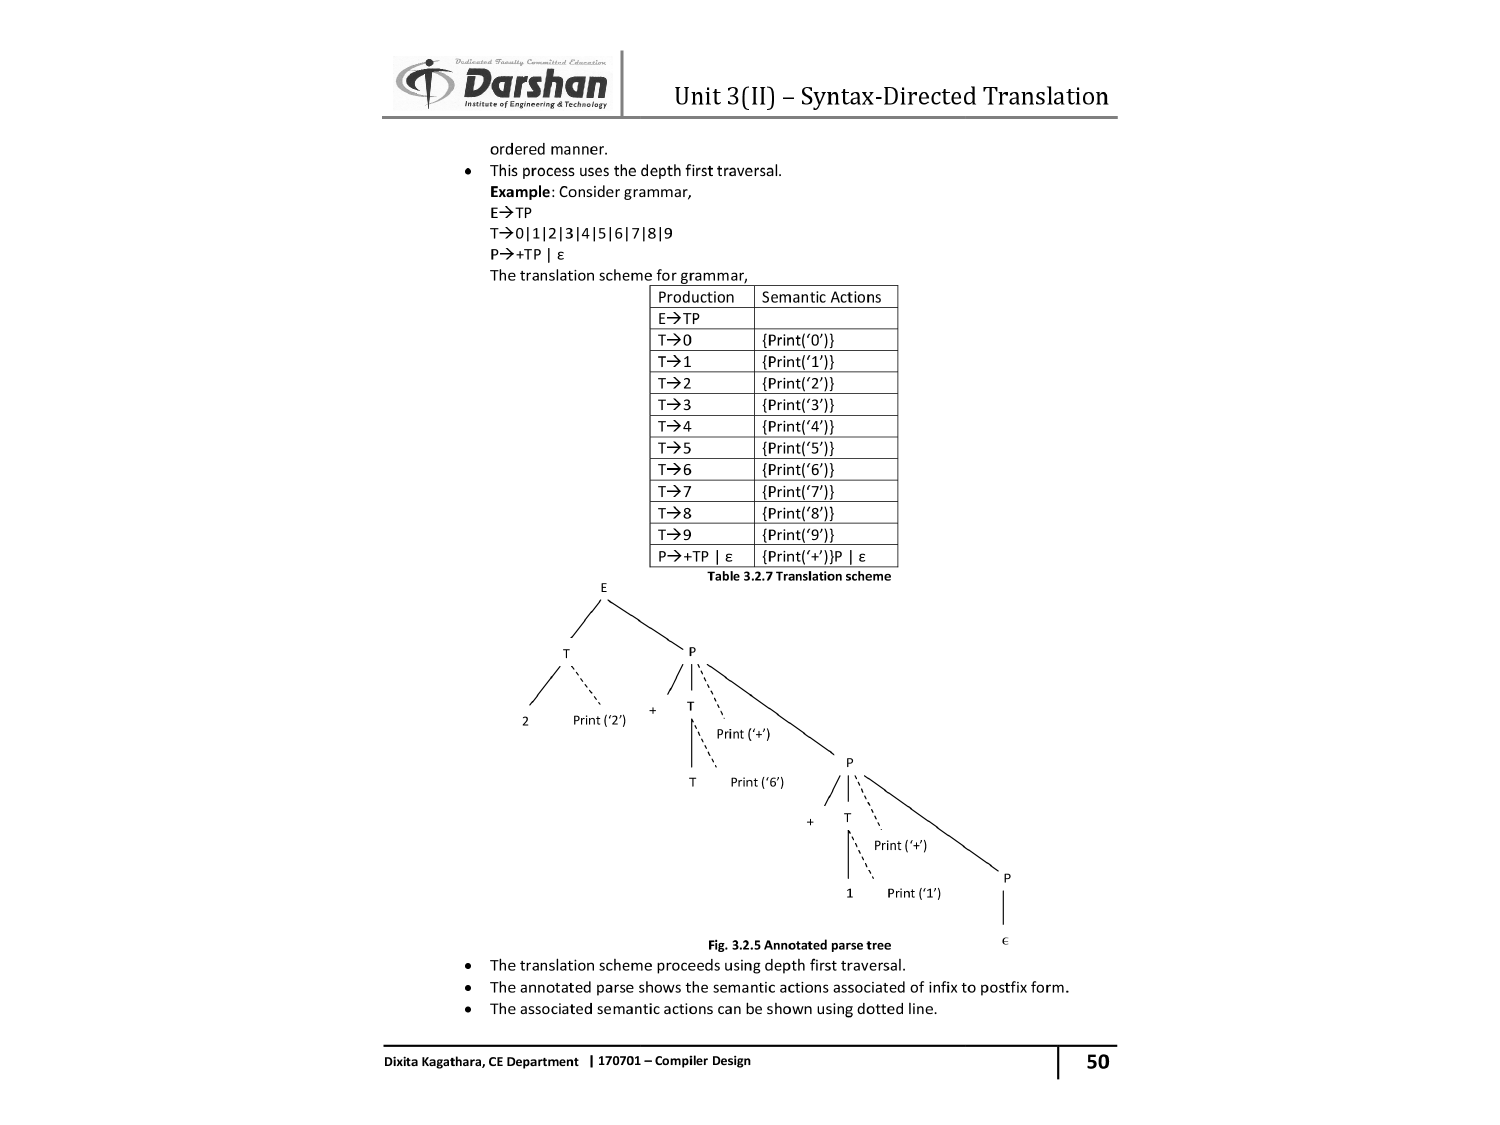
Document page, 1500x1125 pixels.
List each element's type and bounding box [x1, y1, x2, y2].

picture [313, 0, 1187, 1125]
